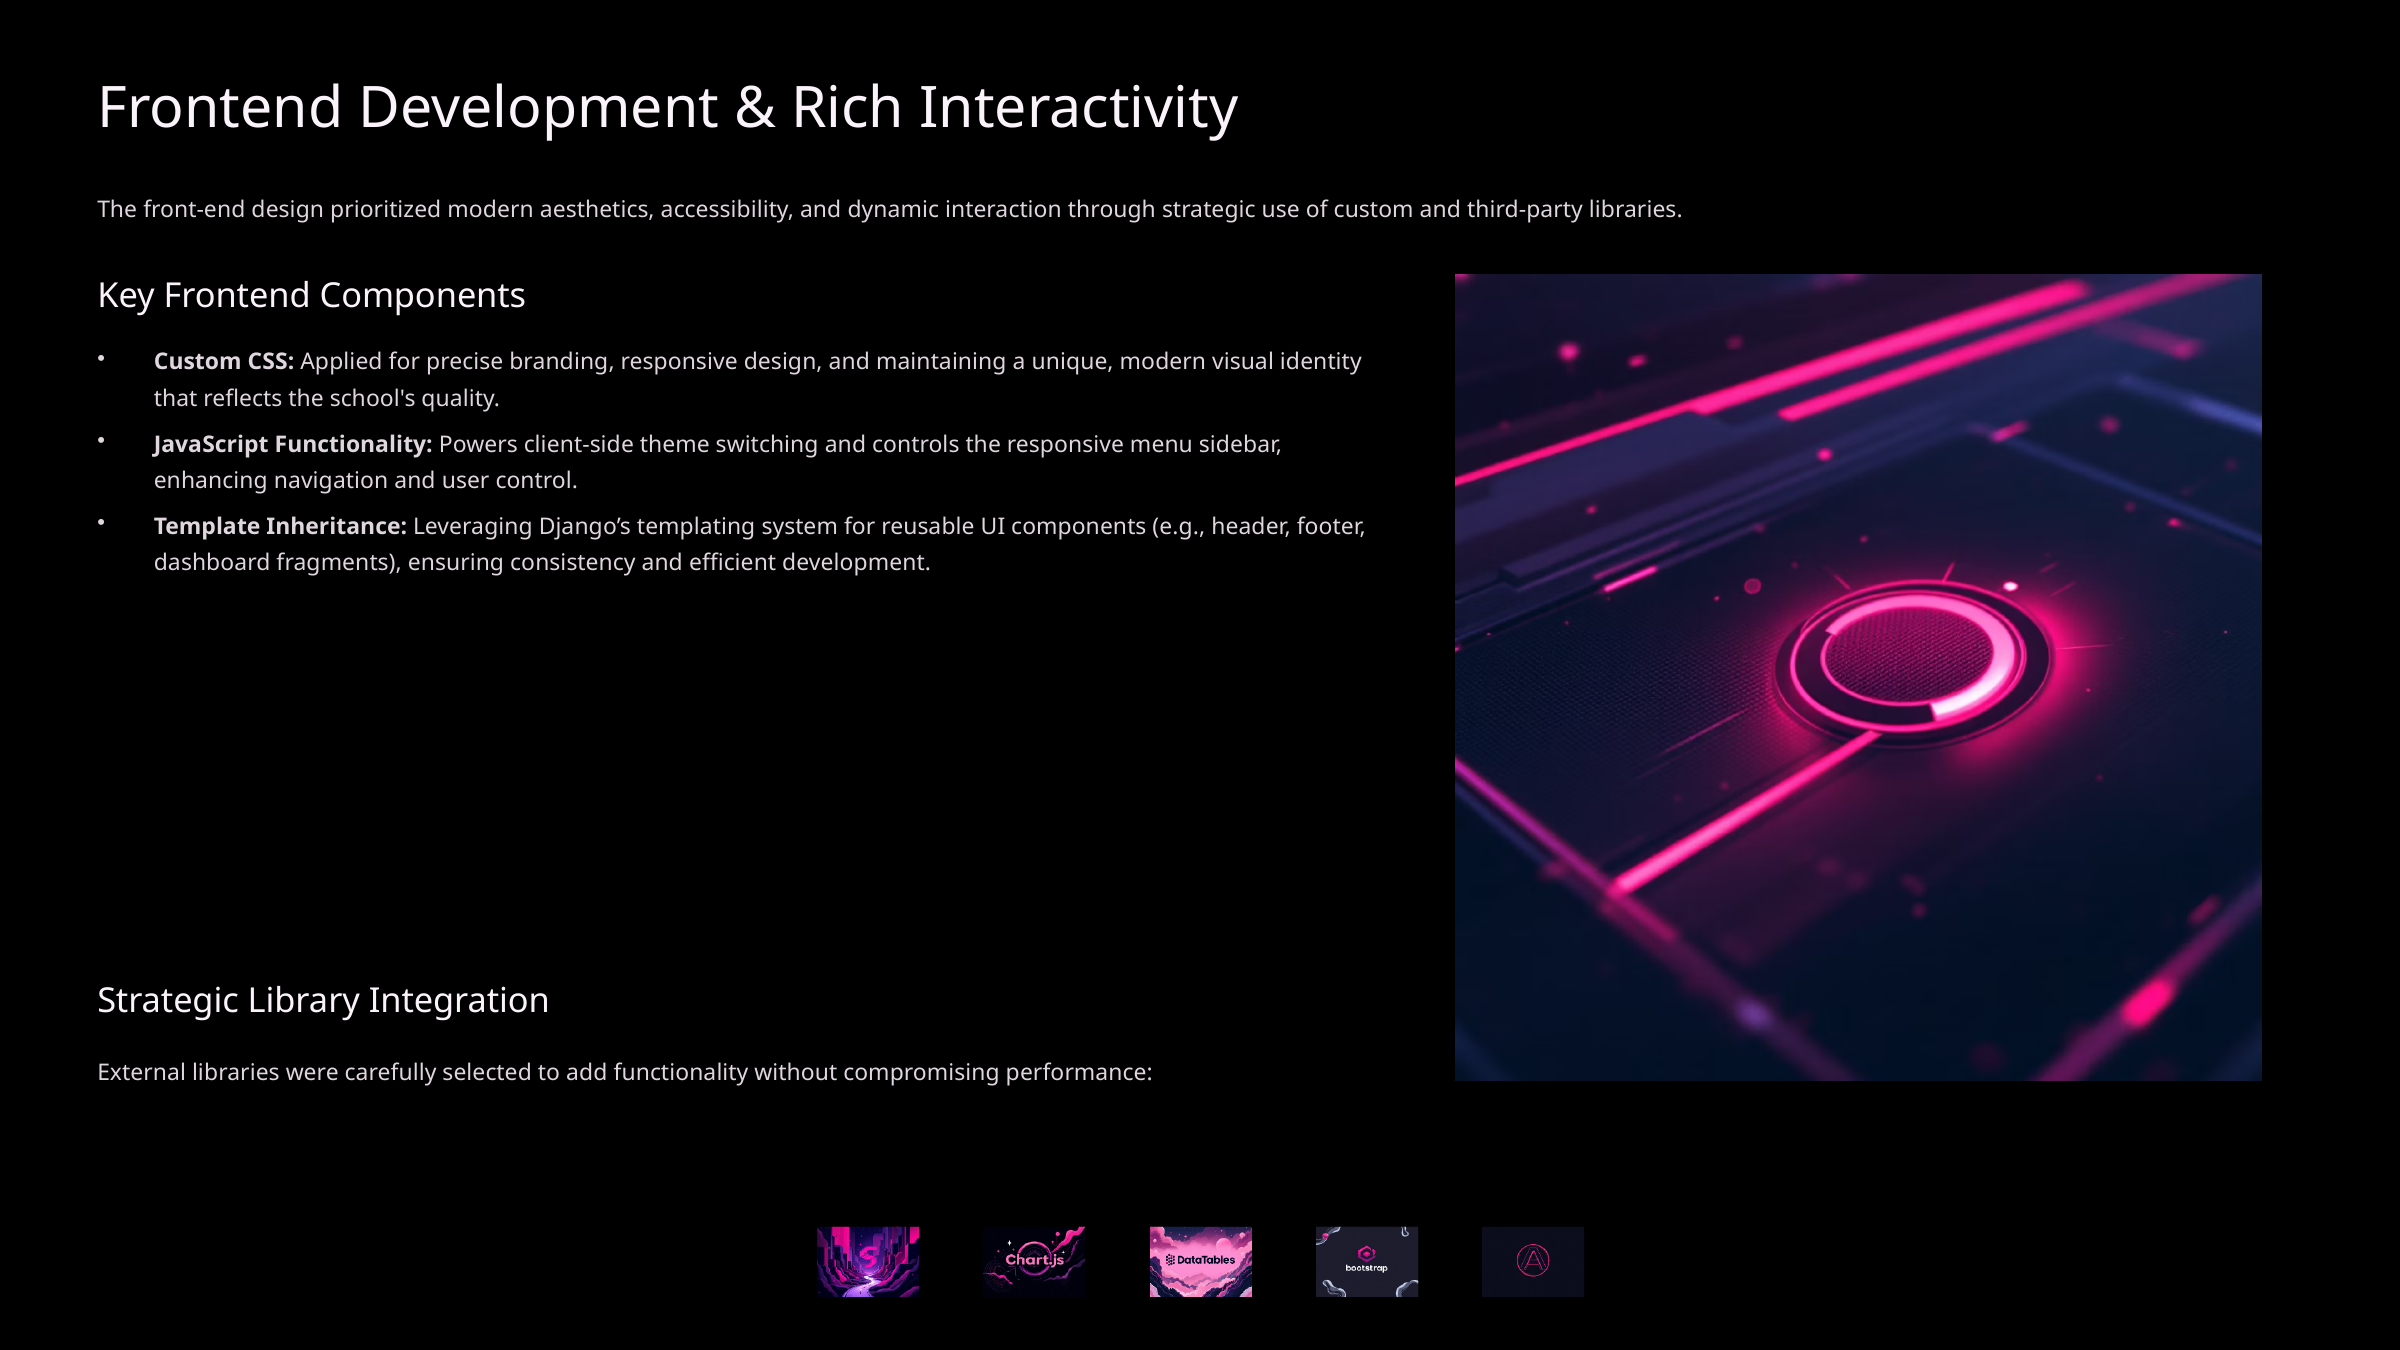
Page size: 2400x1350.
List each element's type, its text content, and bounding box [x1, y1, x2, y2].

text_box Template Inheritance: Leveraging Django’s templating system for reusable UI components (e.g., header, footer, dashboard fragments), ensuring consistency and efficient development. [97, 502, 1398, 577]
picture [959, 1215, 1108, 1308]
text_box Strategic Library Integration [97, 976, 702, 1021]
picture [1292, 1215, 1441, 1308]
picture [1126, 1215, 1274, 1308]
text_box Custom CSS: Applied for precise branding, responsive design, and maintaining a unique, modern visual identity that reflects the school's quality. [97, 338, 1398, 413]
picture [1458, 1215, 1607, 1308]
picture [793, 1215, 942, 1308]
text_box JavaScript Functionality: Powers client-side theme switching and controls the responsive menu sidebar, enhancing navigation and user control. [97, 420, 1398, 495]
text_box External libraries were carefully selected to add functionality without compromising performance: [97, 1048, 2303, 1086]
text_box The front-end design prioritized modern aesthetics, accessibility, and dynamic interaction through strategic use of custom and third-party libraries. [97, 185, 2303, 223]
picture [1455, 274, 2262, 1081]
text_box Frontend Development & Rich Interactivity [97, 66, 1521, 140]
text_box Key Frontend Components [97, 271, 577, 316]
